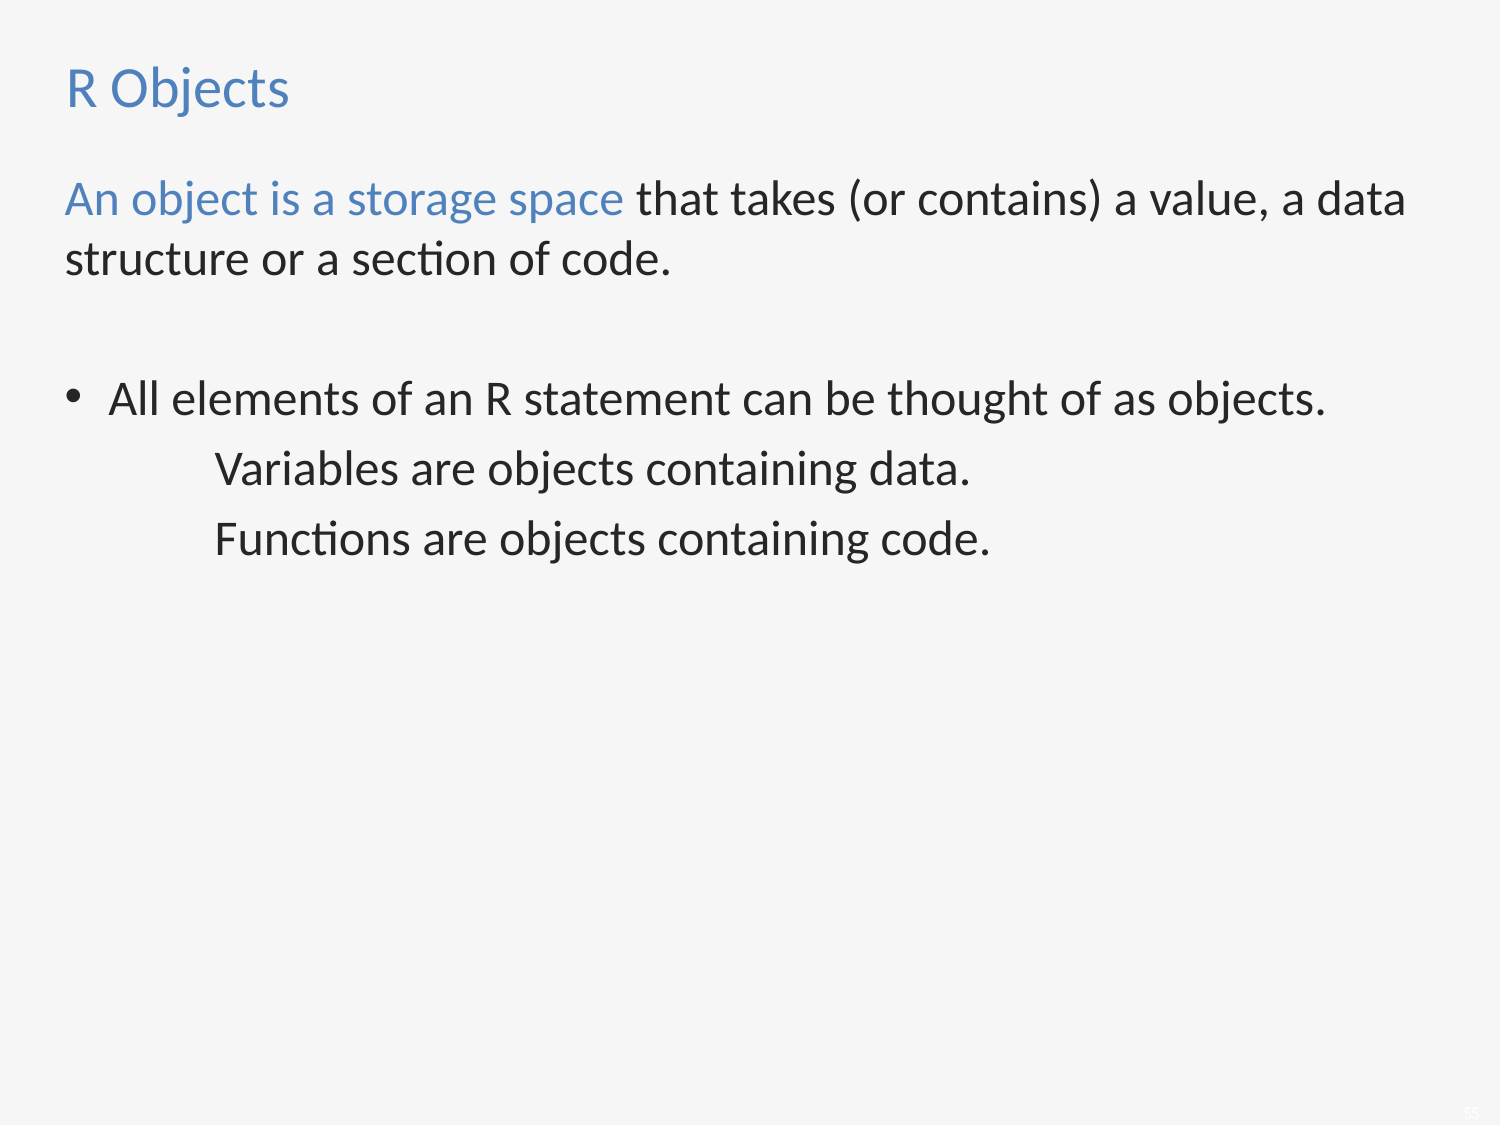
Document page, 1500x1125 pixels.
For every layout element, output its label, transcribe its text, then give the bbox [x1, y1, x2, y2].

title R Objects [42, 56, 1346, 121]
list An object is a storage space that takes (or contains) a value, a data structure or a section of code. All elements of an R statement can be thought of as objects. Variables are objects containing data. Functions are objects containing code. [64, 165, 1425, 1043]
